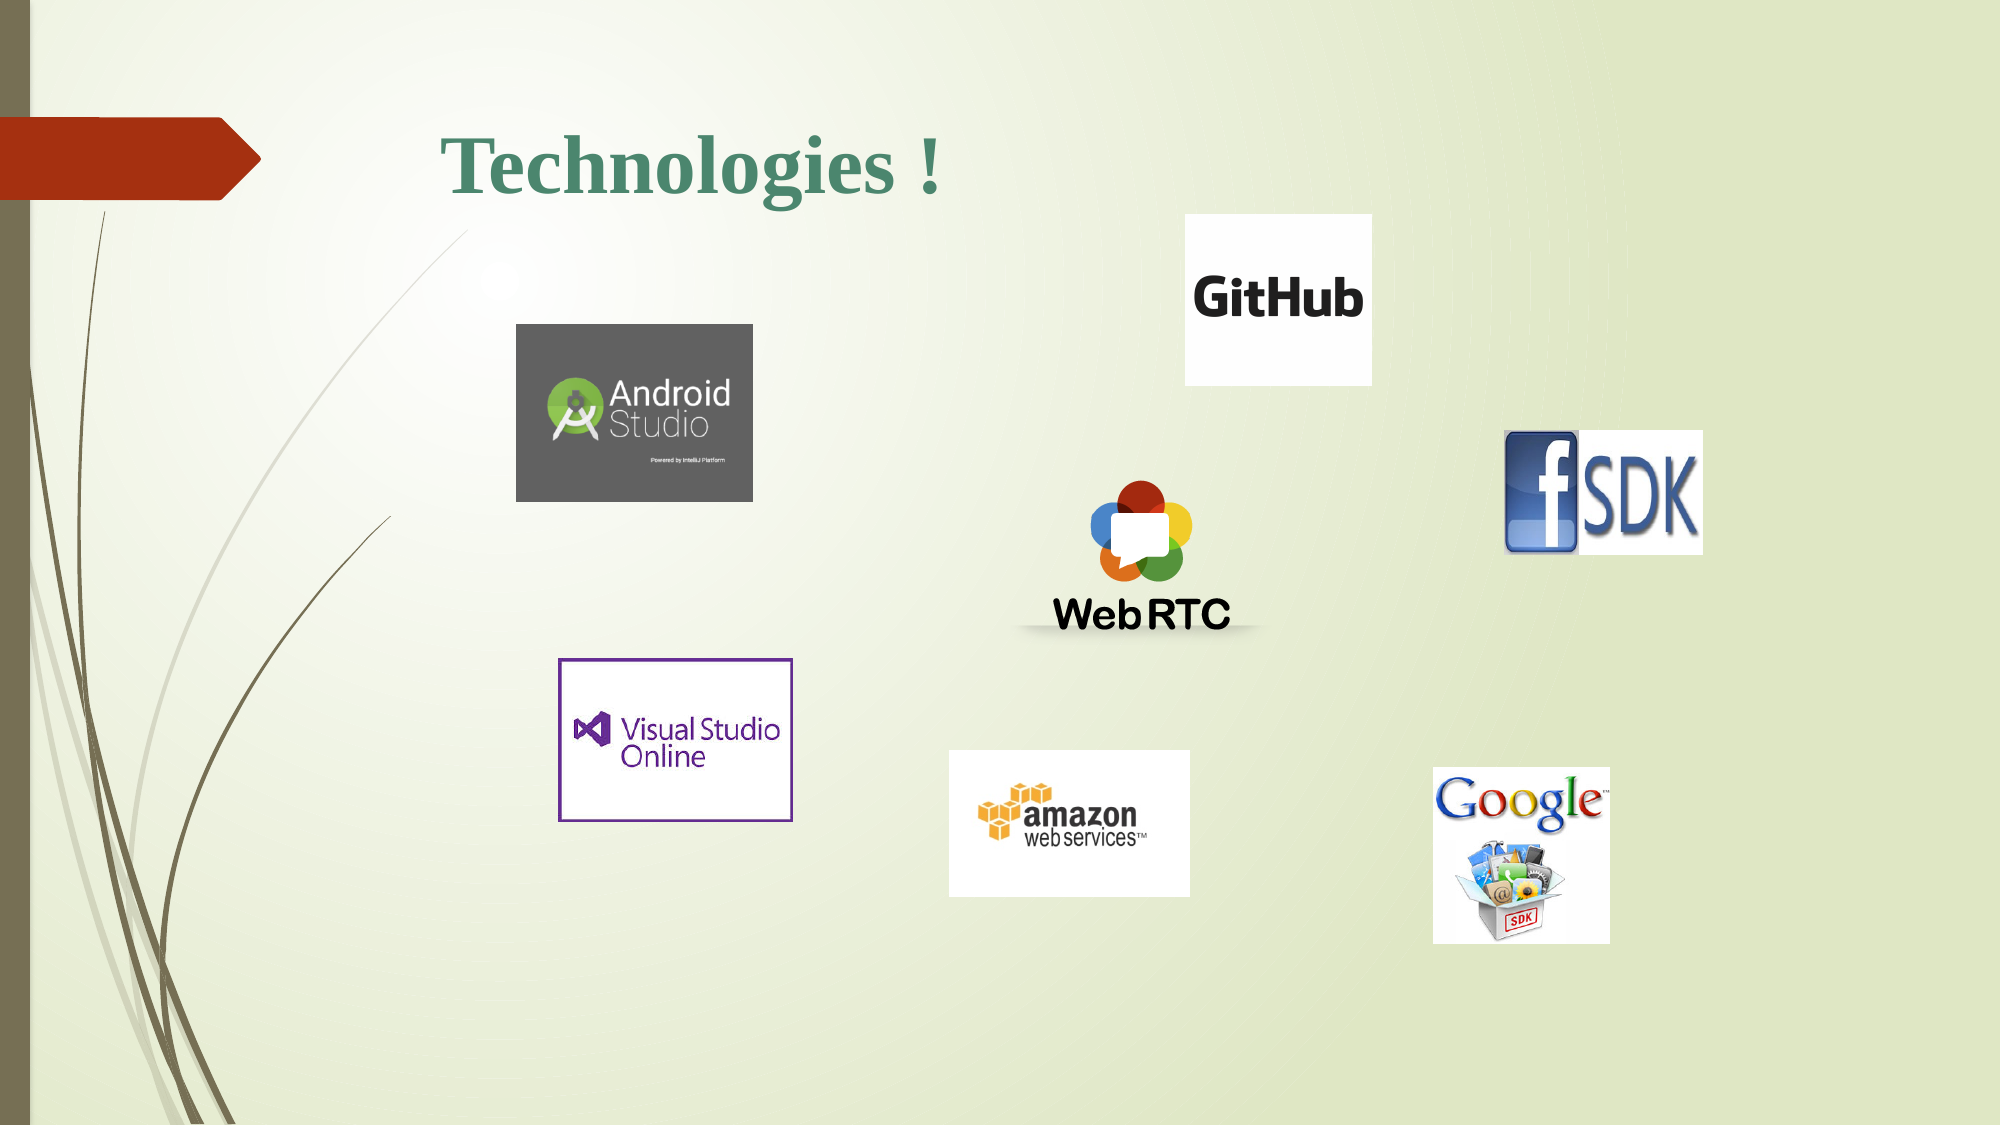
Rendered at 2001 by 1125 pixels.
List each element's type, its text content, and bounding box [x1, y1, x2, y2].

picture [516, 324, 753, 502]
title Technologies ! [425, 102, 1888, 313]
picture [994, 462, 1289, 668]
picture [1433, 766, 1610, 945]
picture [1504, 430, 1704, 556]
picture [1185, 214, 1372, 386]
picture [558, 658, 794, 822]
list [948, 750, 1190, 898]
